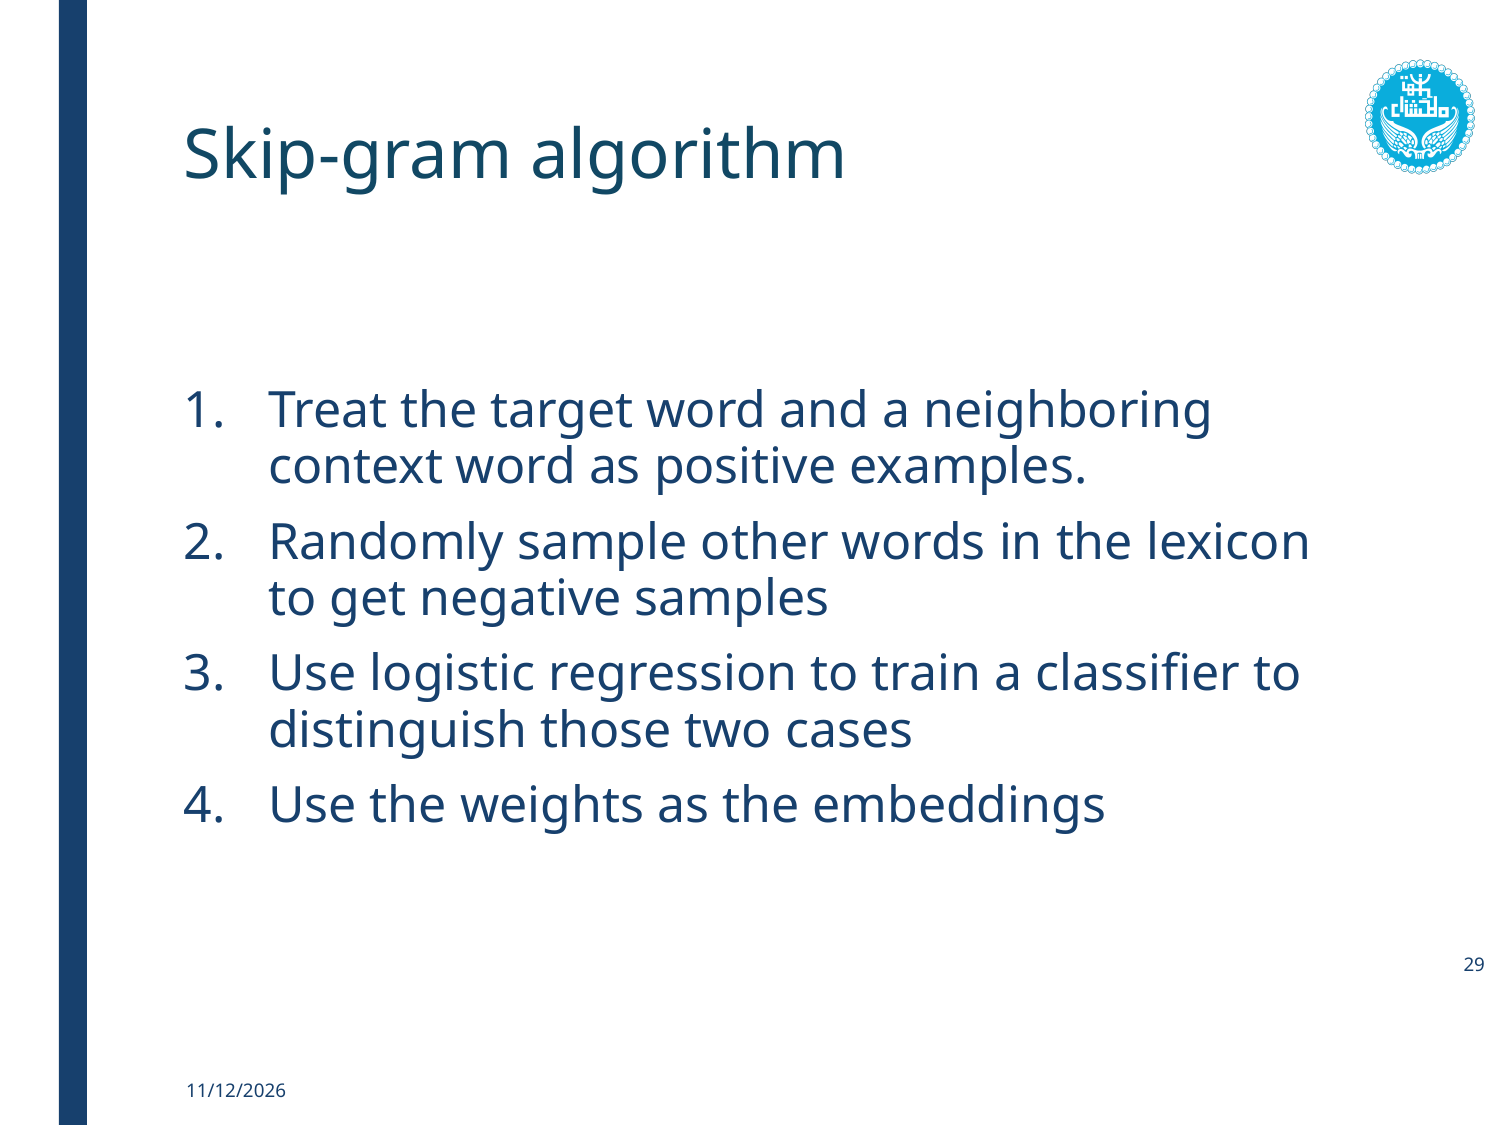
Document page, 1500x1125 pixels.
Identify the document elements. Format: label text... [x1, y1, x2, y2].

picture [1364, 58, 1476, 175]
list Treat the target word and a neighboring context word as positive examples. Randomly sample other words in the lexicon to get negative samples Use logistic regression to train a classifier to distinguish those two cases Use the weights as the embeddings [168, 375, 1351, 963]
slide_number 29 [1425, 946, 1500, 985]
title Skip-gram algorithm [168, 112, 1351, 357]
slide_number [171, 1058, 320, 1125]
